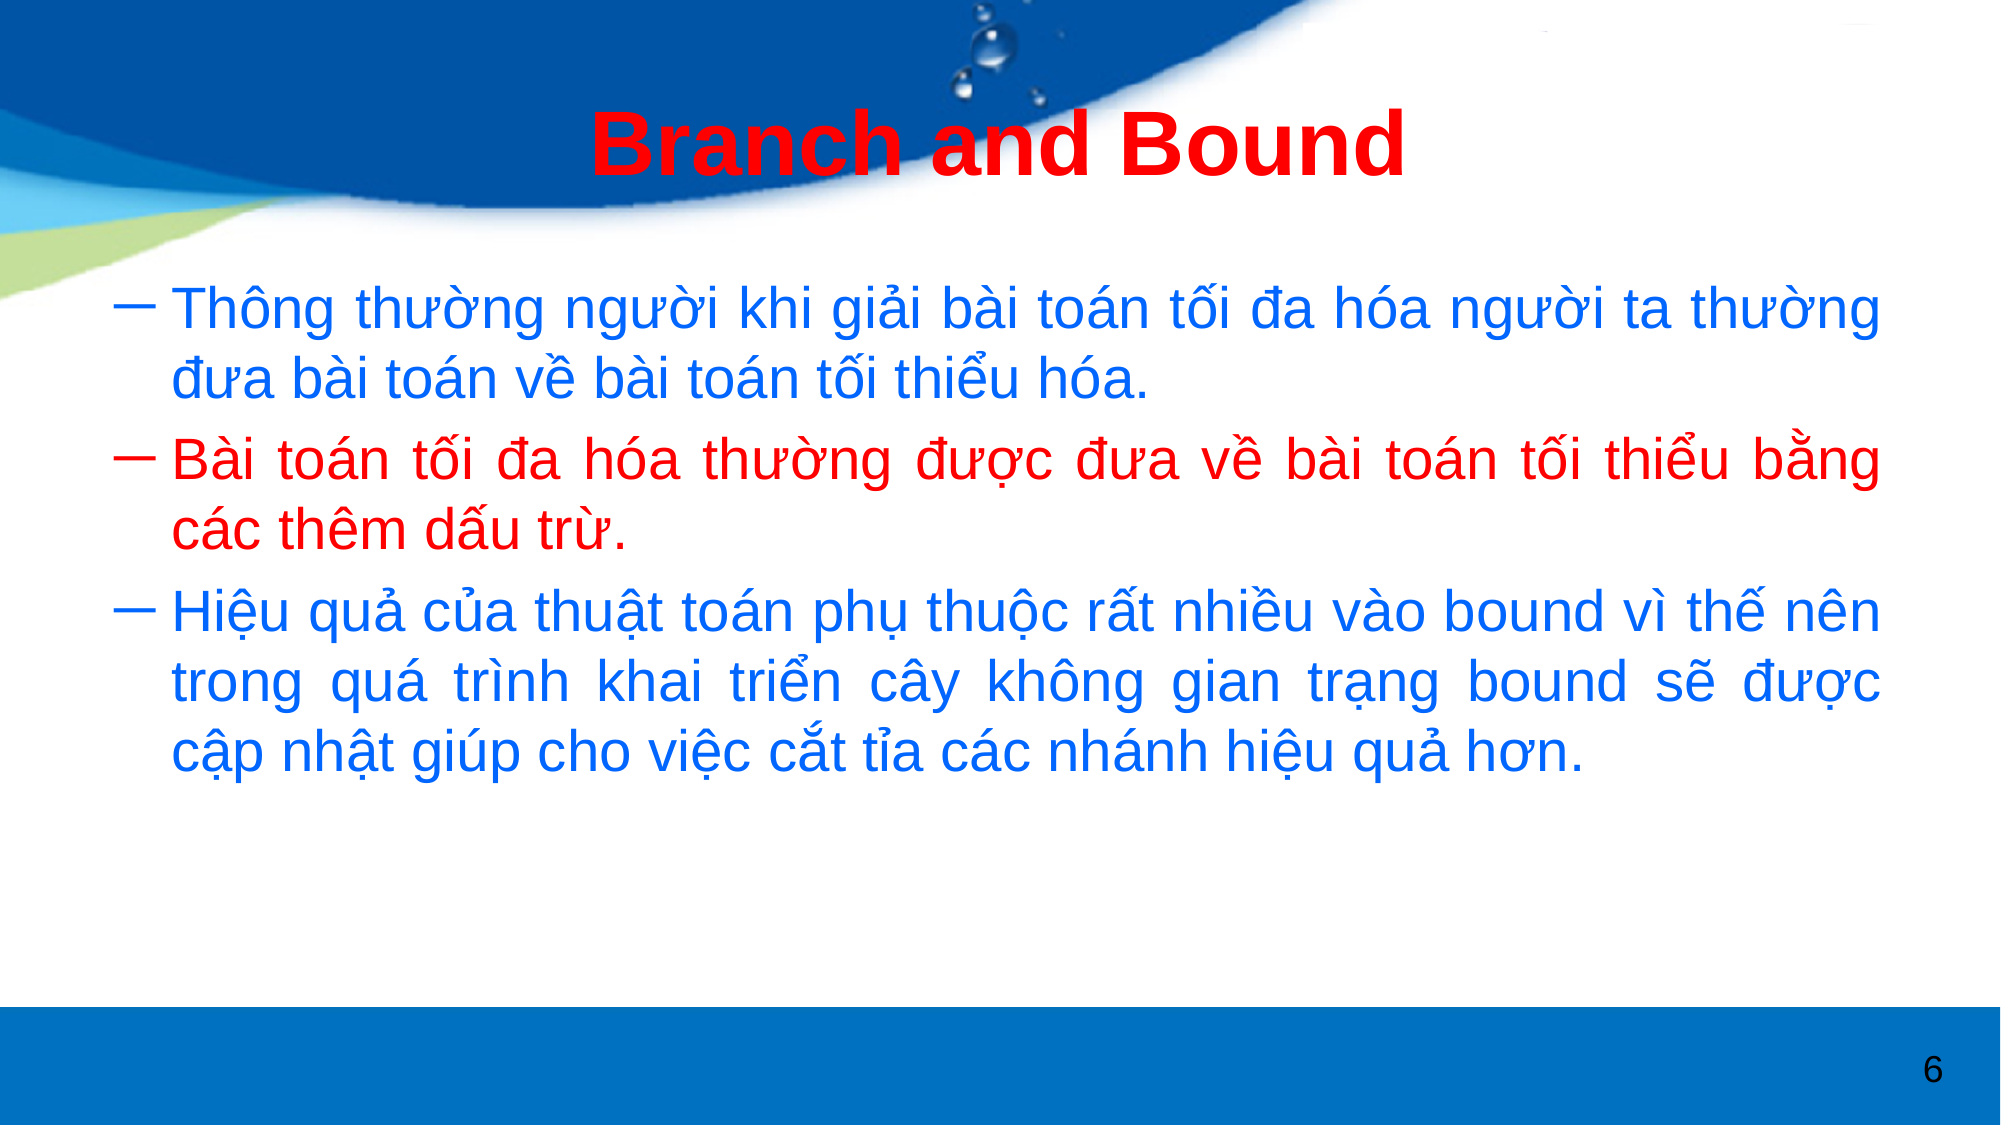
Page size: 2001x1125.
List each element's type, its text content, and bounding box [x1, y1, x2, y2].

title Branch and Bound [99, 45, 1900, 233]
list Thông thường người khi giải bài toán tối đa hóa người ta thường đưa bài toán về bài toán tối thiểu hóa. Bài toán tối đa hóa thường được đưa về bài toán tối thiểu bằng các thêm dấu trừ. Hiệu quả của thuật toán phụ thuộc rất nhiều vào bound vì thế nên trong quá trình khai triển cây không gian trạng bound sẽ được cập nhật giúp cho việc cắt tỉa các nhánh hiệu quả hơn. [99, 262, 1900, 1005]
picture [0, 0, 2001, 1125]
